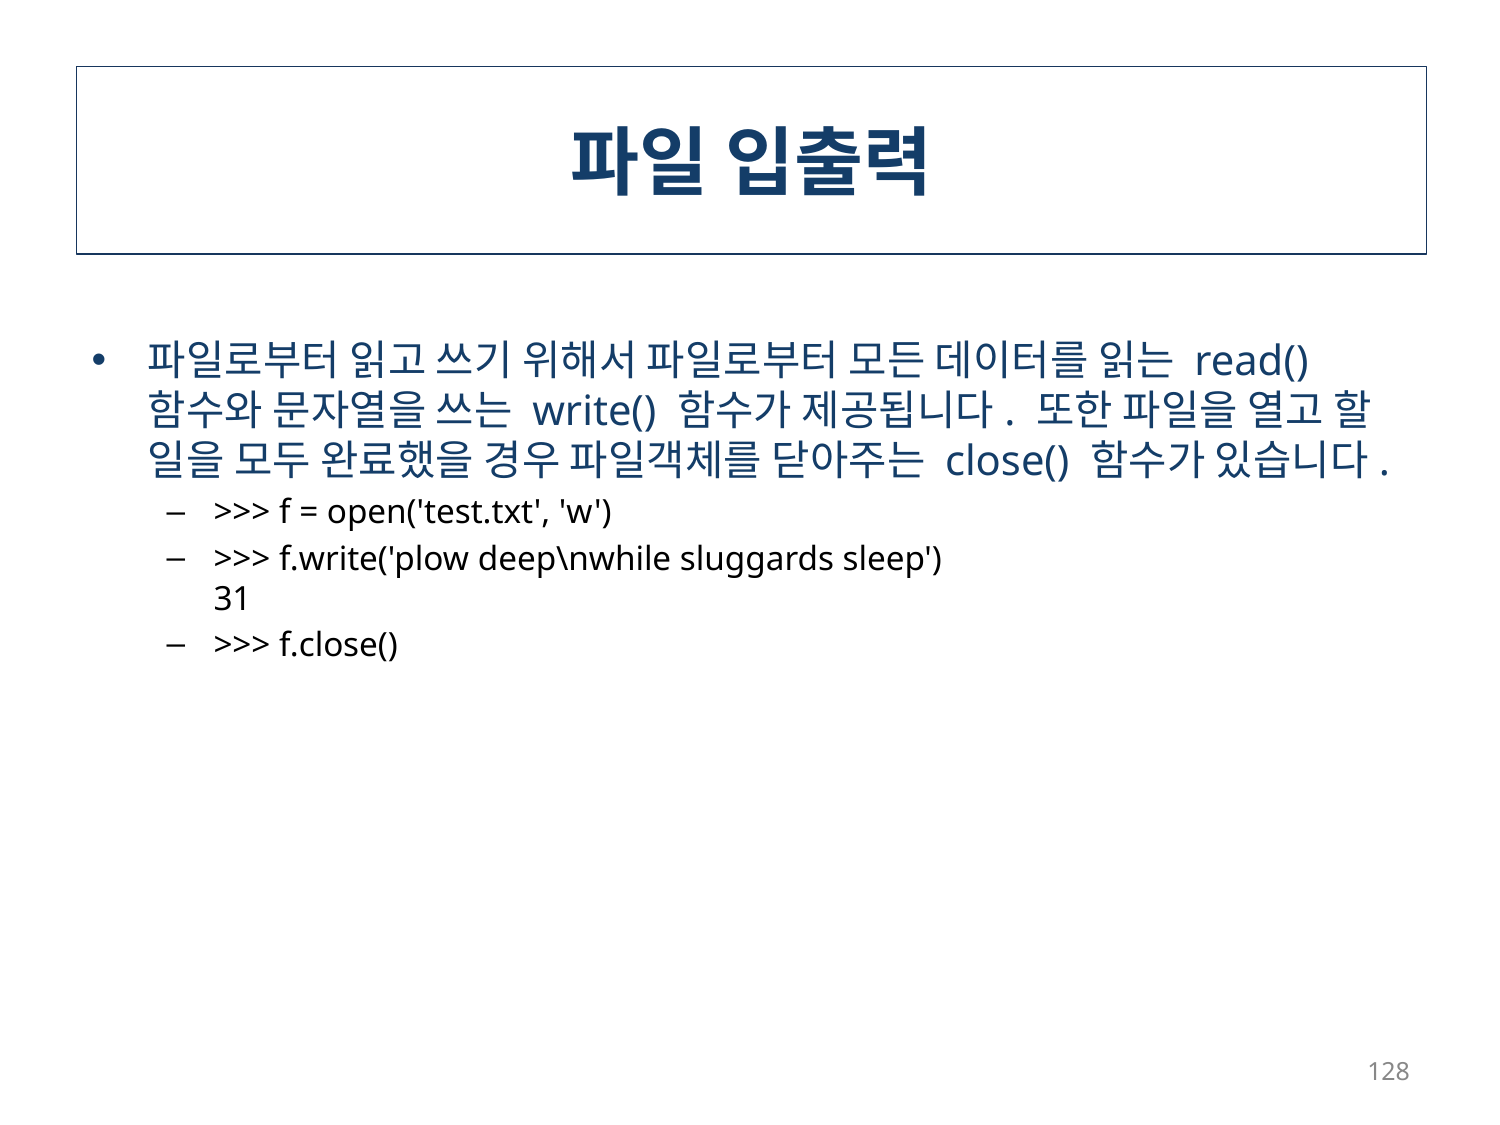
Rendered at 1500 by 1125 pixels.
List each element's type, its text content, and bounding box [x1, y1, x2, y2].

slide_number 128 [1074, 1042, 1425, 1103]
list 파일로부터 읽고 쓰기 위해서 파일로부터 모든 데이터를 읽는 read() 함수와 문자열을 쓰는 write() 함수가 제공됩니다. 또한 파일을 열고 할 일을 모두 완료했을 경우 파일객체를 닫아주는 close() 함수가 있습니다. >>> f = open('test.txt', 'w') >>> f.write('plow deep\nwhile sluggards sleep') 31 >>> f.close() [76, 326, 1427, 982]
title 파일 입출력 [76, 66, 1427, 255]
